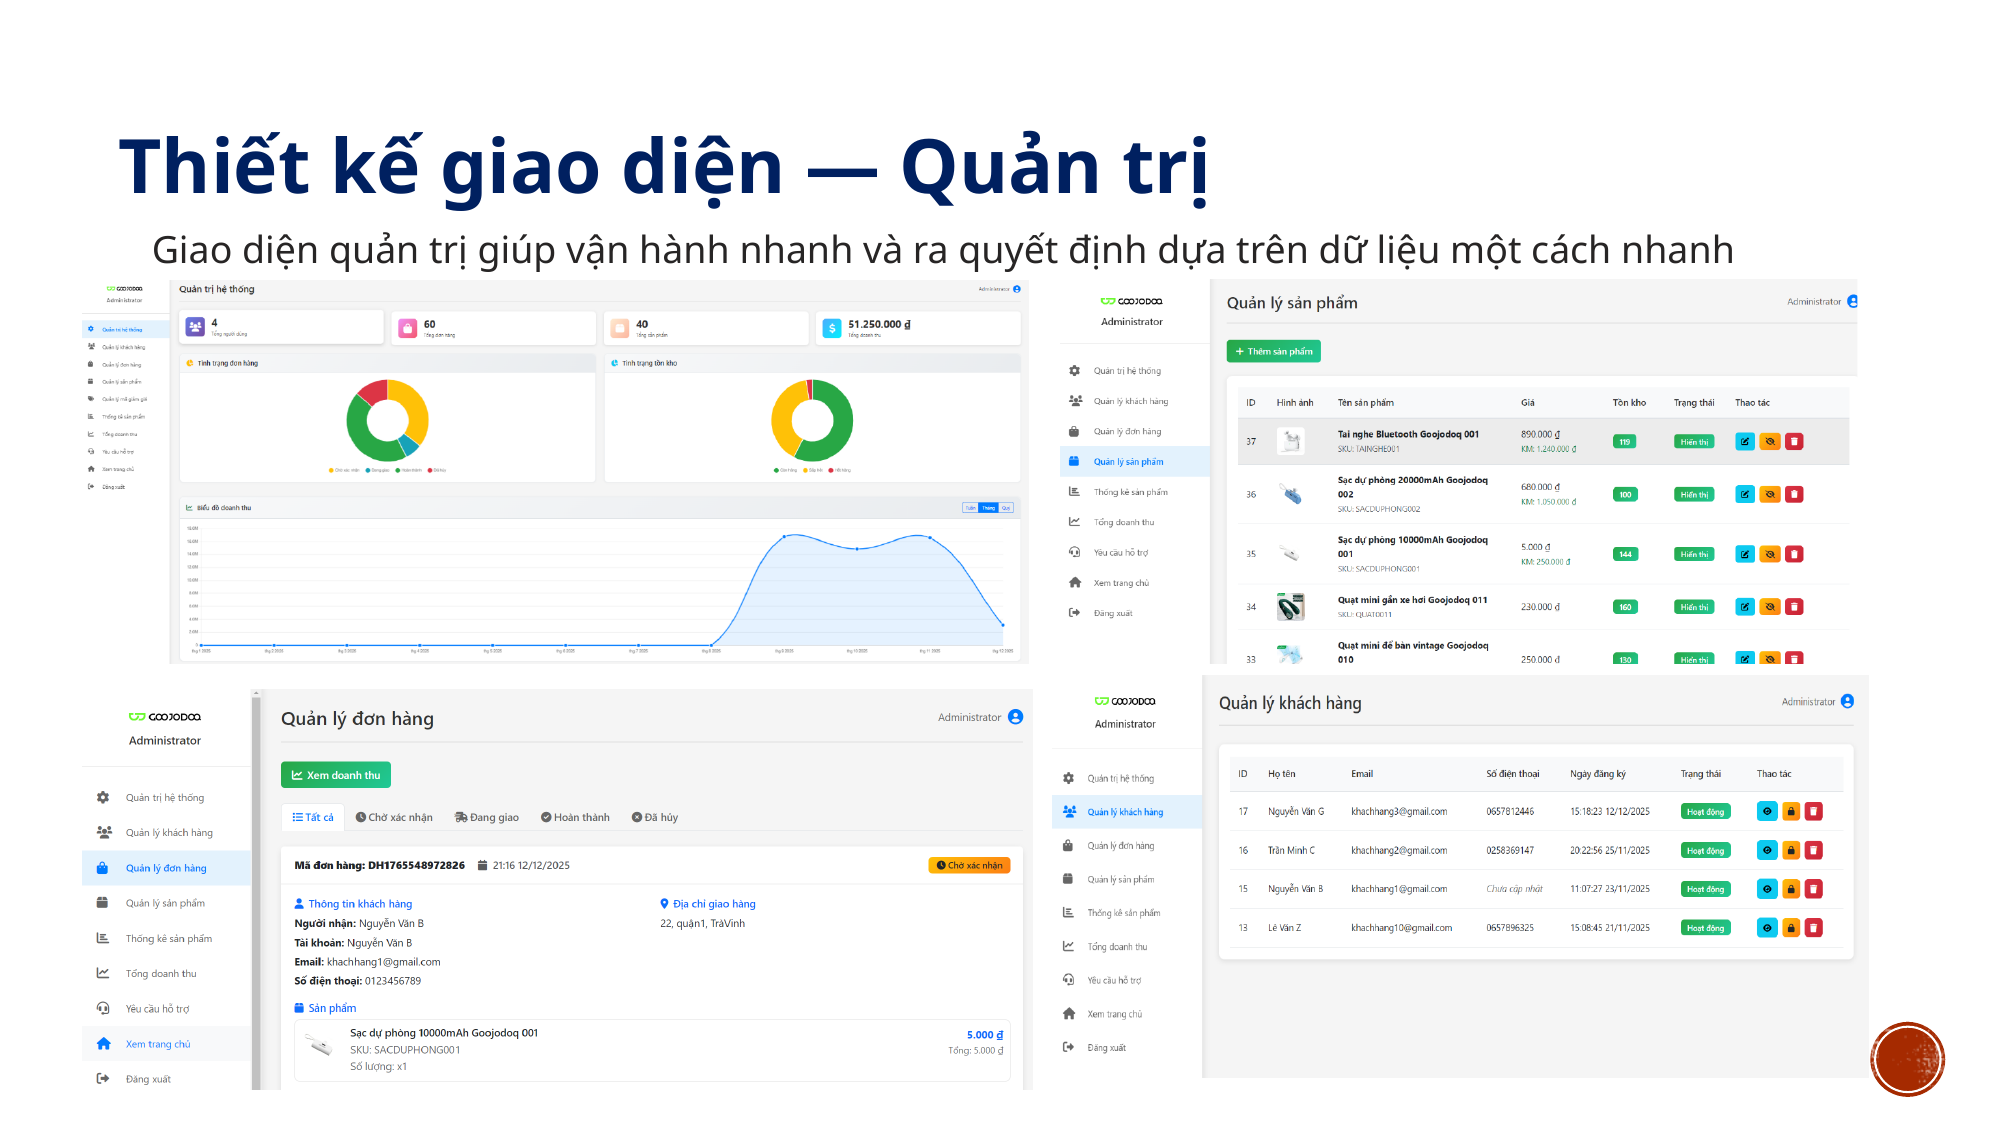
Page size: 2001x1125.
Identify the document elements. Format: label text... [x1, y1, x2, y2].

picture [82, 280, 1029, 664]
picture [82, 689, 1033, 1090]
text_box Giao diện quản trị giúp vận hành nhanh và ra quyết định dựa trên dữ liệu một cách nhanh chống. [137, 204, 1790, 338]
picture [1060, 279, 1858, 664]
text_box Thiết kế giao diện — Quản trị [118, 92, 1186, 199]
picture [1052, 675, 1869, 1078]
